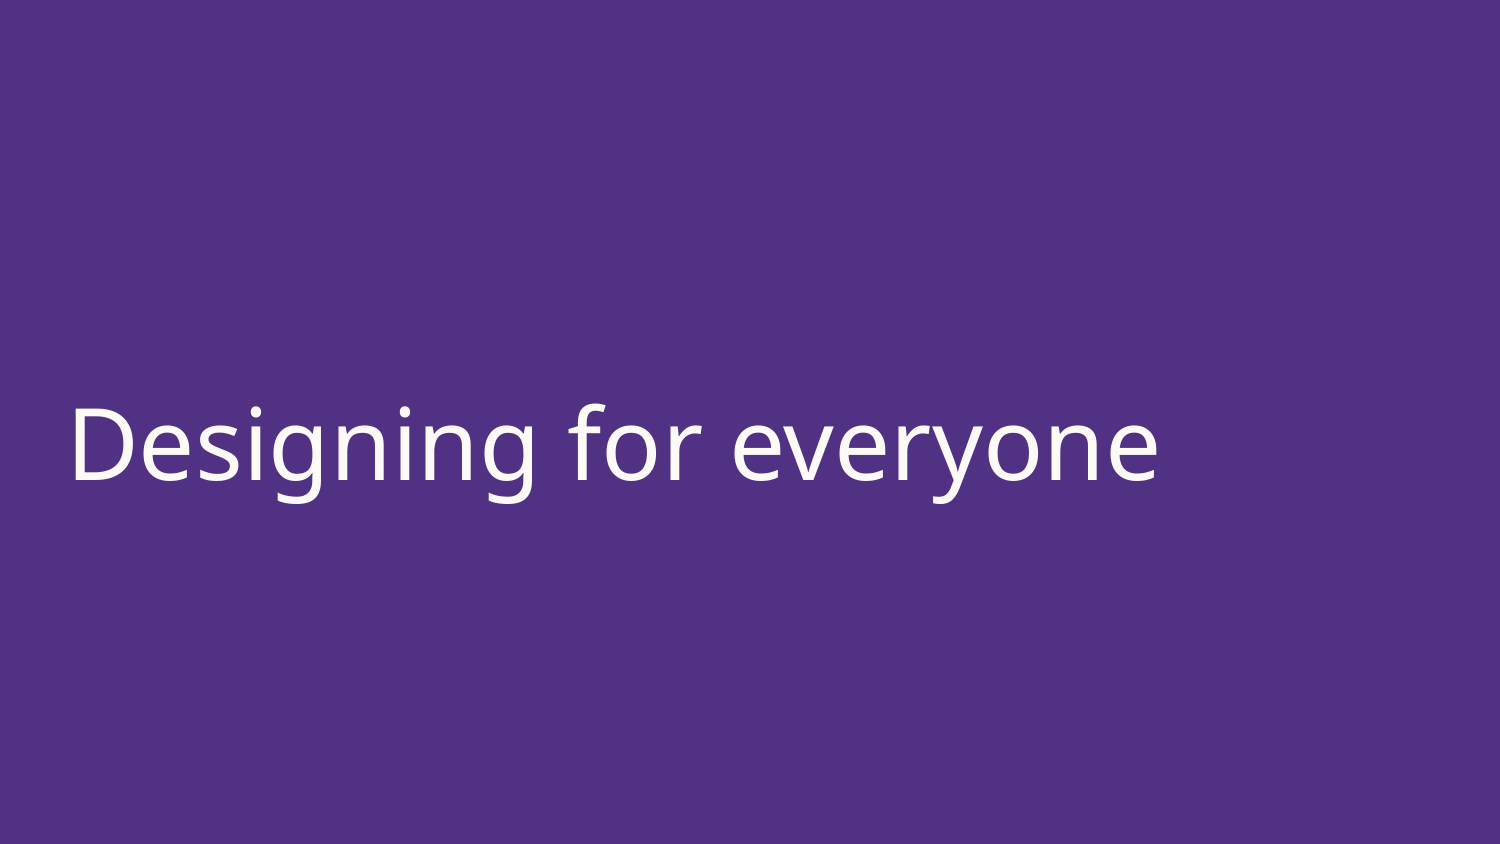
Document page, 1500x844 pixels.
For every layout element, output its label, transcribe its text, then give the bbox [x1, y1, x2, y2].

title Designing for everyone [51, 138, 1403, 684]
